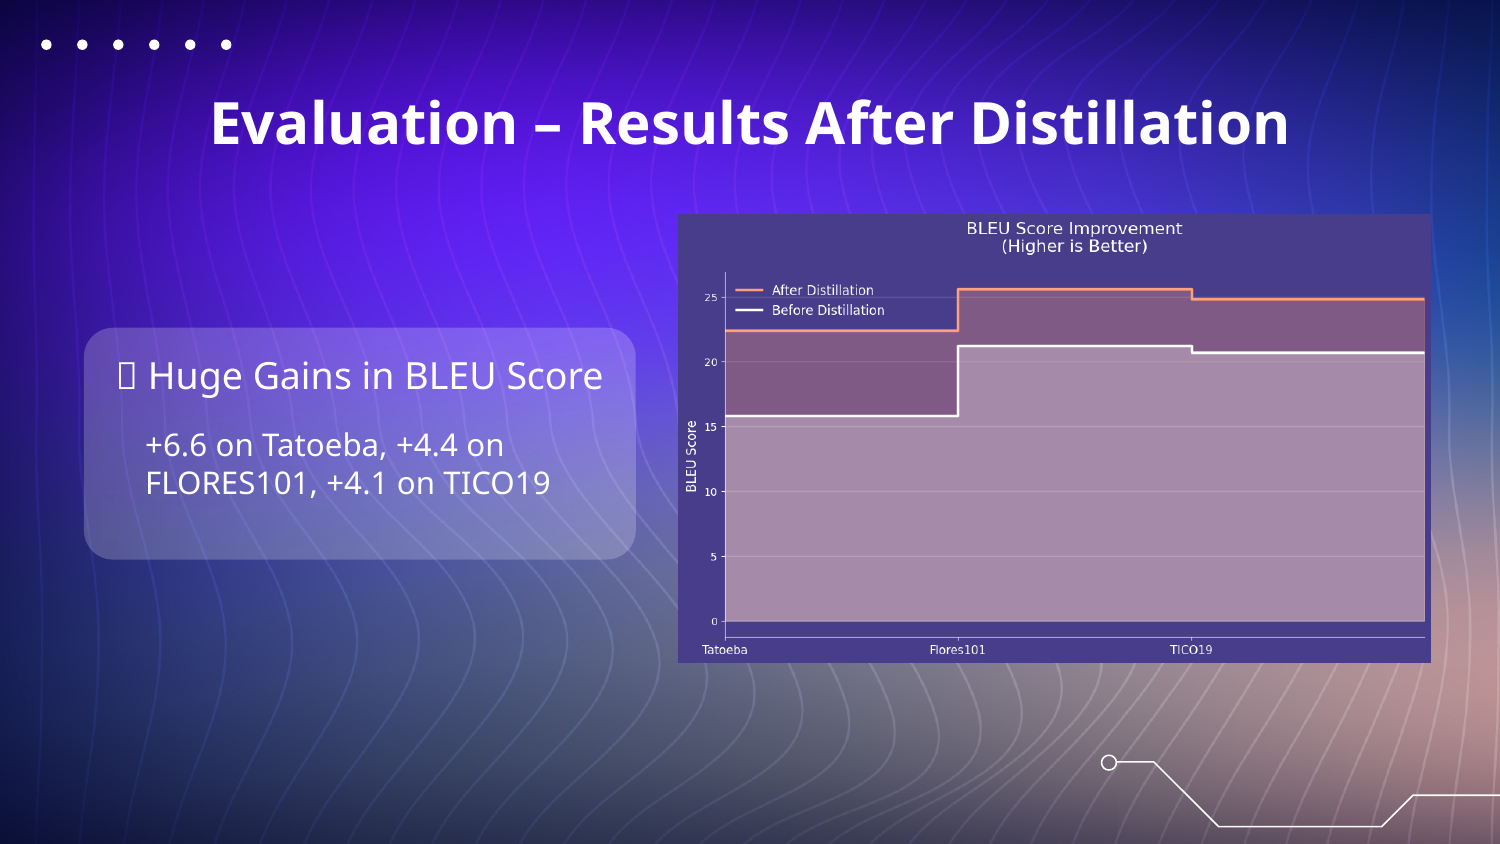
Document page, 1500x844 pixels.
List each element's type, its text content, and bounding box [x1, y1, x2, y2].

text_box +6.6 on Tatoeba, +4.4 on FLORES101, +4.1 on TICO19 [130, 438, 614, 488]
title Evaluation – Results After Distillation [118, 71, 1382, 166]
picture [1103, 757, 1115, 769]
picture [0, 0, 1500, 844]
text_box 🚀 Huge Gains in BLEU Score [83, 340, 636, 408]
text_box [89, 327, 631, 340]
text_box [83, 408, 636, 560]
